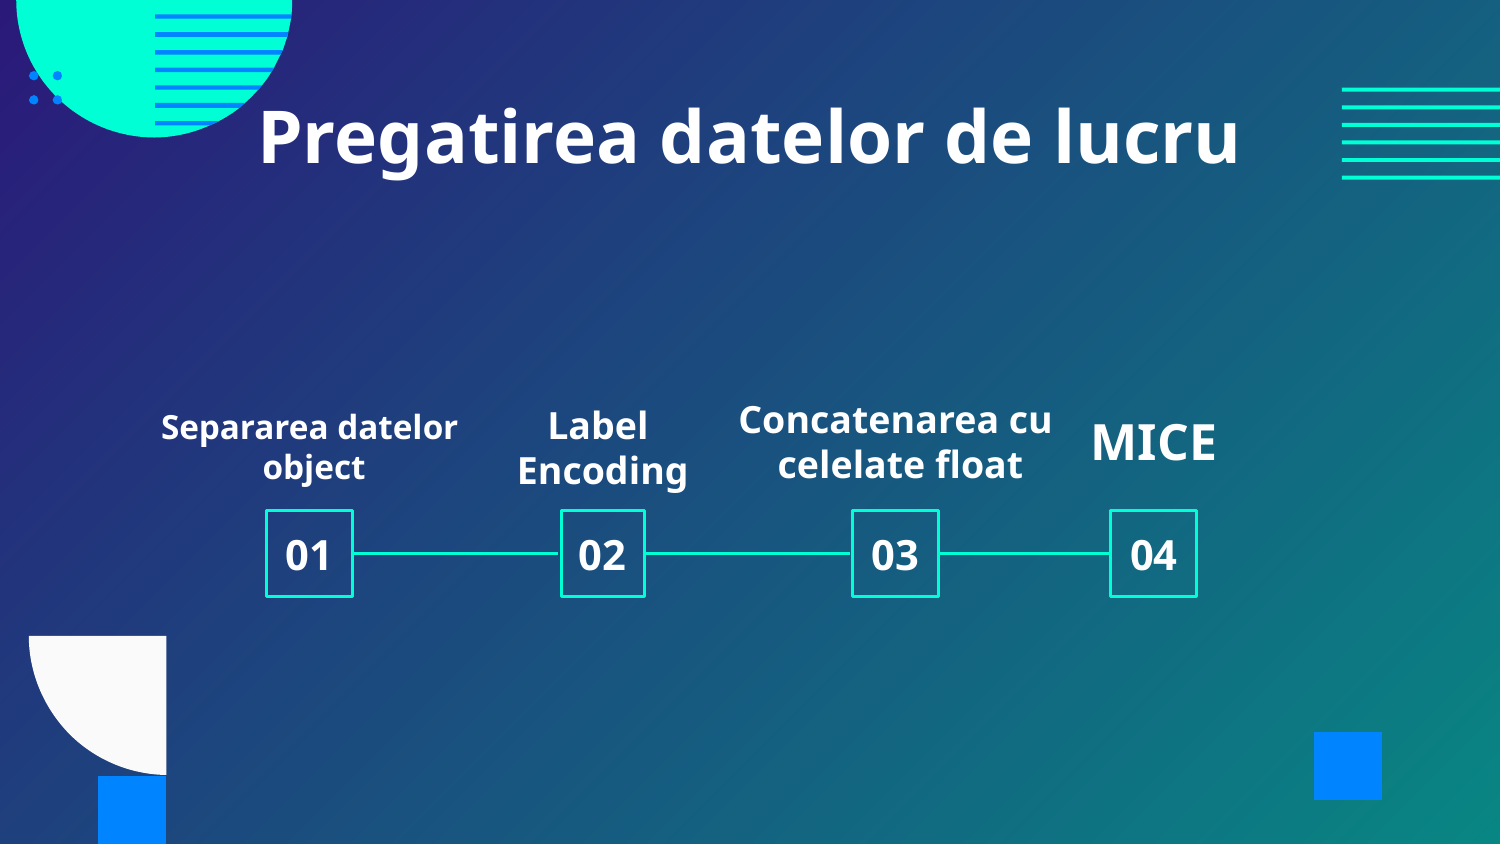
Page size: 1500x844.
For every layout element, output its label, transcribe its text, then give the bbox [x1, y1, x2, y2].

subtitle Label Encoding [411, 387, 795, 505]
title 01 [266, 510, 353, 597]
subtitle Separarea datelor object [118, 391, 502, 509]
title 03 [852, 510, 939, 597]
title 02 [561, 510, 645, 597]
text_box MICE [1070, 395, 1238, 450]
subtitle Concatenarea cu celelate float [704, 381, 1088, 499]
text_box 04 [1110, 510, 1197, 597]
title Pregatirea datelor de lucru [118, 87, 1382, 182]
